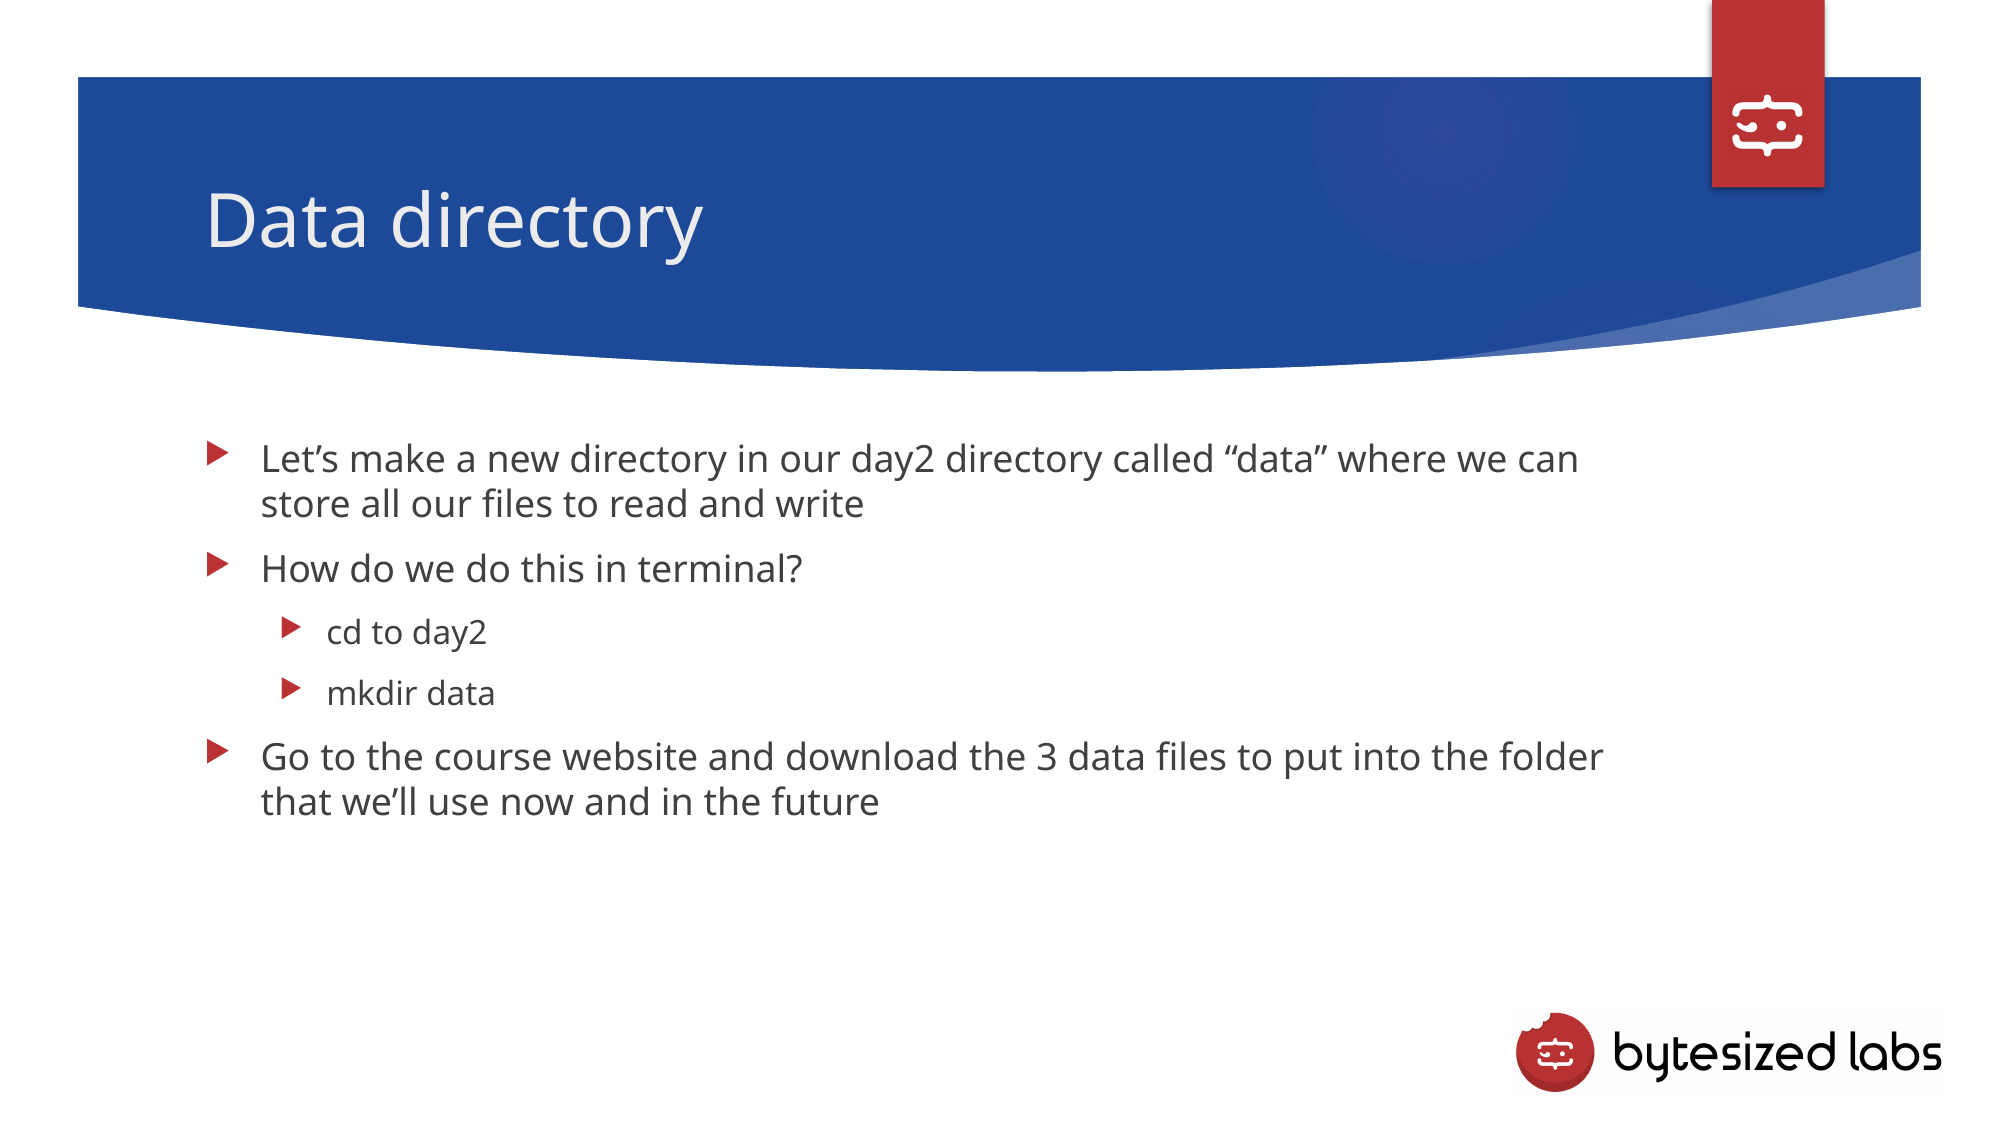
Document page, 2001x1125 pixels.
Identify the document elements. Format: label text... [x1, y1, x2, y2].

picture [1727, 92, 1807, 160]
picture [1509, 1007, 1947, 1099]
list Let’s make a new directory in our day2 directory called “data” where we can store all our files to read and write How do we do this in terminal? cd to day2 mkdir data Go to the course website and download the 3 data files to put into the folder that we’ll use now and in the future [189, 427, 1638, 988]
title Data directory [189, 159, 1627, 276]
